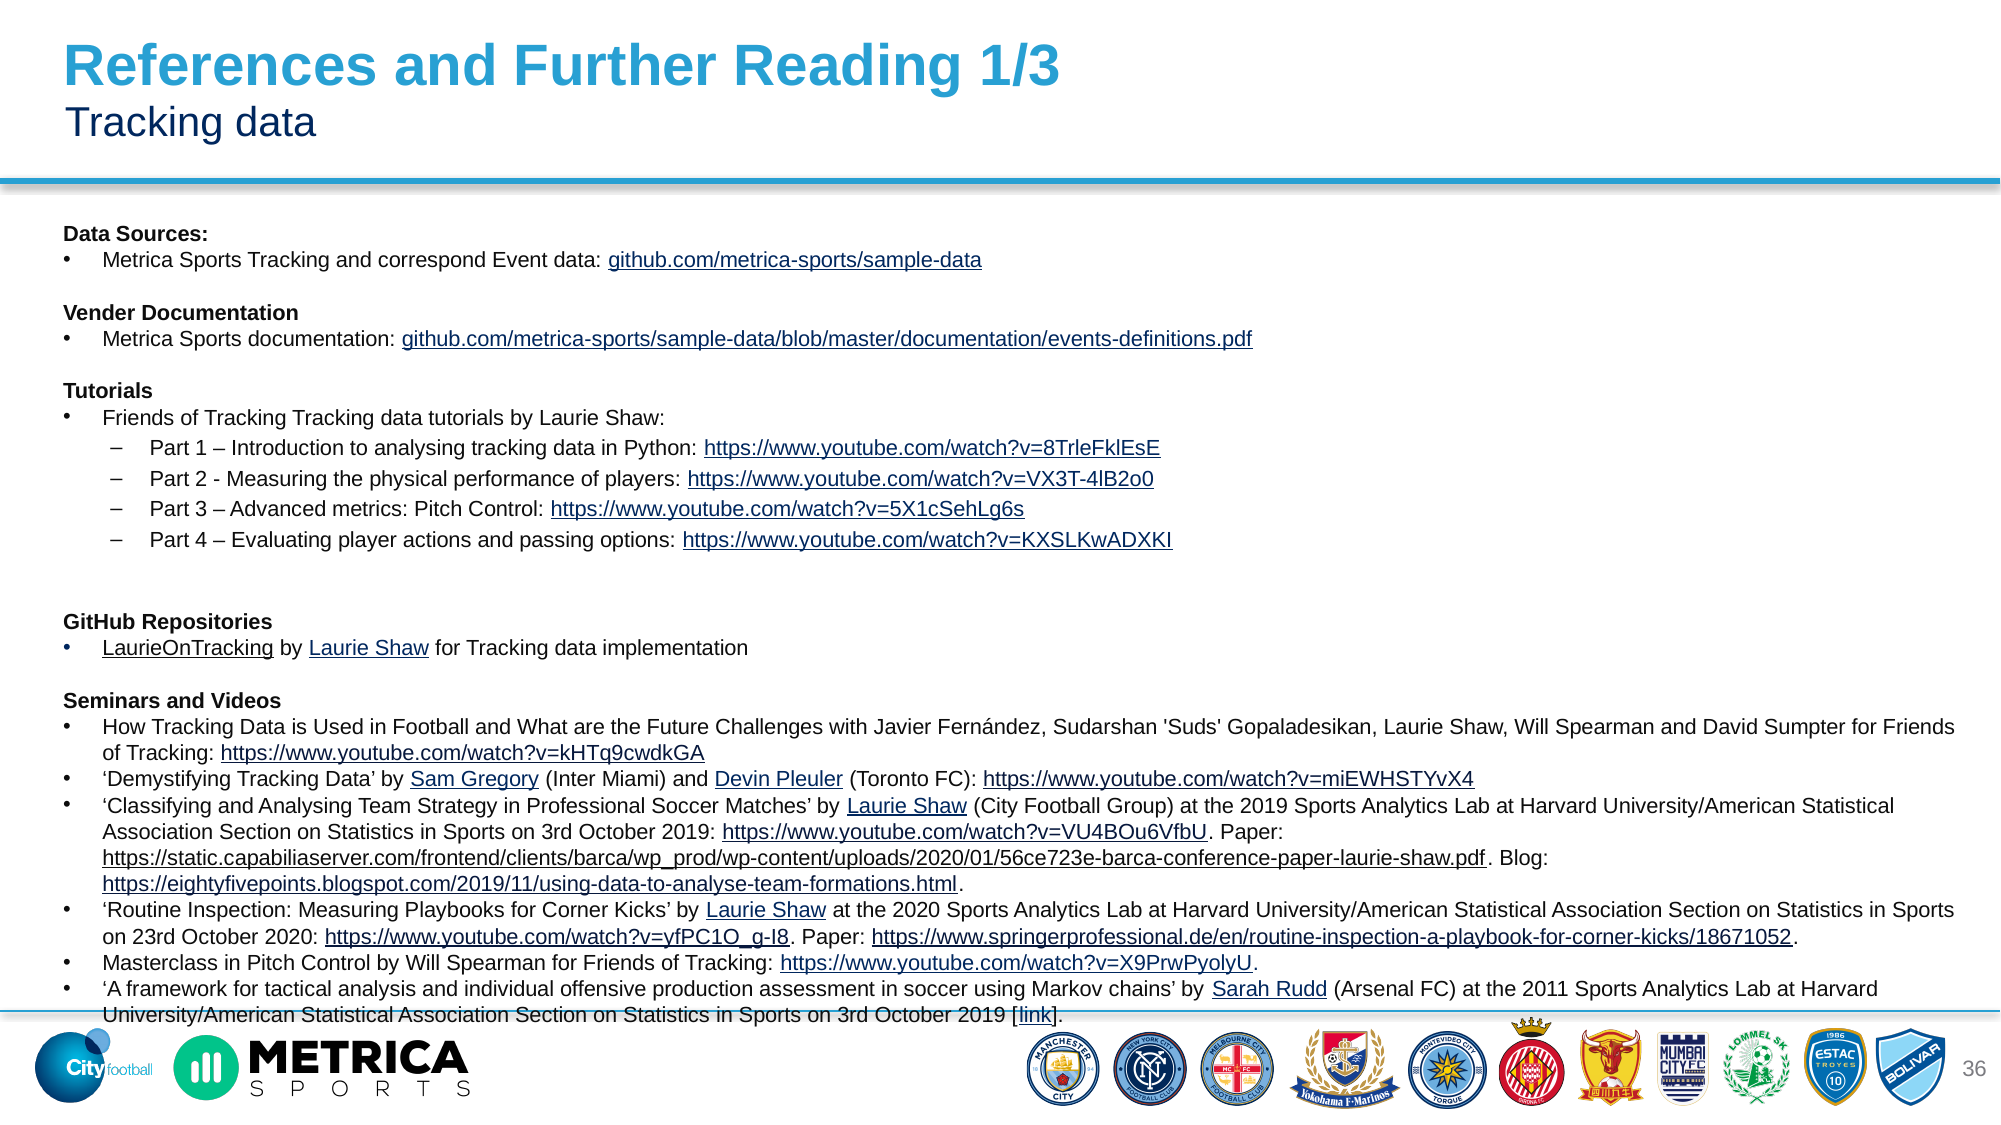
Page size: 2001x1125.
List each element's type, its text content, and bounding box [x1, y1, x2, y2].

picture [1804, 1028, 1867, 1106]
picture [160, 1027, 483, 1108]
picture [35, 1028, 152, 1103]
picture [1875, 1028, 1946, 1106]
picture [1026, 1017, 1487, 1109]
picture [1718, 1028, 1795, 1106]
slide_number 36 [1936, 1044, 1987, 1091]
list Tracking data [64, 94, 1712, 139]
picture [1498, 1017, 1709, 1106]
list Data Sources: Metrica Sports Tracking and correspond Event data: github.com/metrica-sports/sample-data Vender Documentation Metrica Sports documentation: github.com/metrica-sports/sample-data/blob/master/documentation/events-definitions.pdf Tutorials Friends of Tracking Tracking data tutorials by Laurie Shaw: Part 1 – Introduction to analysing tracking data in Python: https://www.youtube.com/watch?v=8TrleFklEsE Part 2 - Measuring the physical performance of players: https://www.youtube.com/watch?v=VX3T-4lB2o0 Part 3 – Advanced metrics: Pitch Control: https://www.youtube.com/watch?v=5X1cSehLg6s Part 4 – Evaluating player actions and passing options: https://www.youtube.com/watch?v=KXSLKwADXKI GitHub Repositories LaurieOnTracking by Laurie Shaw for Tracking data implementation Seminars and Videos How Tracking Data is Used in Football and What are the Future Challenges with Javier Fernández, Sudarshan 'Suds' Gopaladesikan, Laurie Shaw, Will Spearman and David Sumpter for Friends of Tracking: https://www.youtube.com/watch?v=kHTq9cwdkGA ‘Demystifying Tracking Data’ by Sam Gregory (Inter Miami) and Devin Pleuler (Toronto FC): https://www.youtube.com/watch?v=miEWHSTYvX4 ‘Classifying and Analysing Team Strategy in Professional Soccer Matches’ by Laurie Shaw (City Football Group) at the 2019 Sports Analytics Lab at Harvard University/American Statistical Association Section on Statistics in Sports on 3rd October 2019: https://www.youtube.com/watch?v=VU4BOu6VfbU. Paper: https://static.capabiliaserver.com/frontend/clients/barca/wp_prod/wp-content/uploads/2020/01/56ce723e-barca-conference-paper-laurie-shaw.pdf. Blog: https://eightyfivepoints.blogspot.com/2019/11/using-data-to-analyse-team-formations.html. ‘Routine Inspection: Measuring Playbooks for Corner Kicks’ by Laurie Shaw at the 2020 Sports Analytics Lab at Harvard University/American Statistical Association Section on Statistics in Sports on 23rd October 2020: https://www.youtube.com/watch?v=yfPC1O_g-I8. Paper: https://www.springerprofessional.de/en/routine-inspection-a-playbook-for-corner-kicks/18671052. Masterclass in Pitch Control by Will Spearman for Friends of Tracking: https://www.youtube.com/watch?v=X9PrwPyolyU. ‘A framework for tactical analysis and individual offensive production assessment in soccer using Markov chains’ by Sarah Rudd (Arsenal FC) at the 2011 Sports Analytics Lab at Harvard University/American Statistical Association Section on Statistics in Sports on 3rd October 2019 [link]. [63, 219, 1970, 997]
list References and Further Reading 1/3 [63, 26, 1710, 105]
